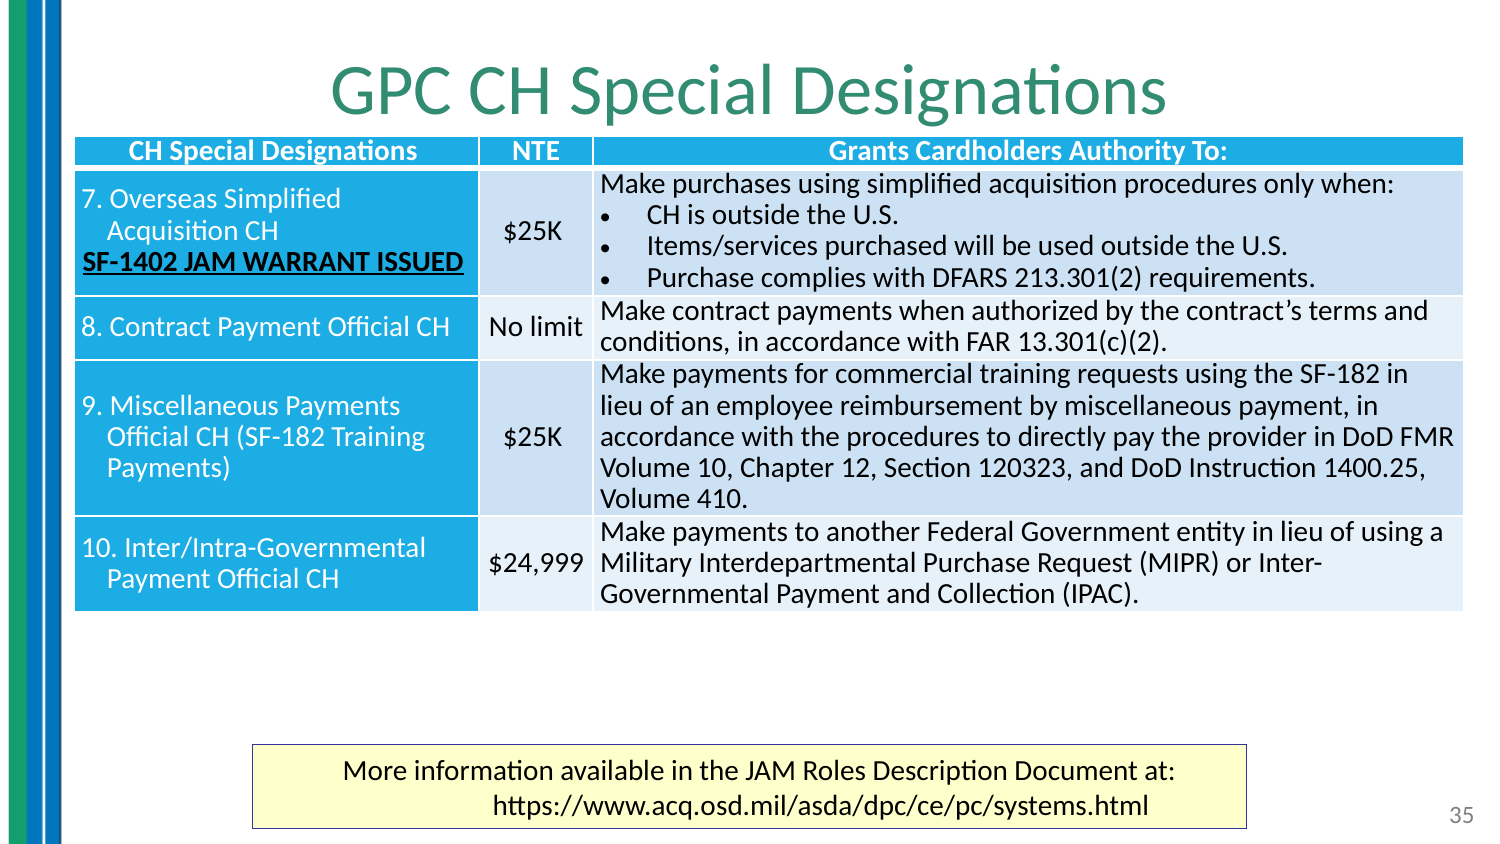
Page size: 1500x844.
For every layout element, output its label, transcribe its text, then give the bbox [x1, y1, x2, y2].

text_box More information available in the JAM Roles Description Document at: https://www.acq.osd.mil/asda/dpc/ce/pc/systems.html [252, 744, 1247, 829]
title GPC CH Special Designations [75, 33, 1425, 136]
table_cell $25K [480, 171, 592, 295]
picture [29, 0, 1500, 844]
table_header Grants Cardholders Authority To: [594, 137, 1463, 165]
table_header CH Special Designations [75, 137, 478, 165]
table_cell Make payments for commercial training requests using the SF-182 in lieu of an employee reimbursement by miscellaneous payment, in accordance with the procedures to directly pay the provider in DoD FMR Volume 10, Chapter 12, Section 120323, and DoD Instruction 1400.25, Volume 410. [594, 361, 1463, 515]
table_cell 8. Contract Payment Official CH [75, 297, 478, 359]
table_cell $25K [480, 361, 592, 515]
table_cell 10. Inter/Intra-Governmental Payment Official CH [75, 517, 478, 611]
table_cell Make purchases using simplified acquisition procedures only when: CH is outside the U.S. Items/services purchased will be used outside the U.S. Purchase complies with DFARS 213.301(2) requirements. [594, 171, 1463, 295]
table_cell Make payments to another Federal Government entity in lieu of using a Military Interdepartmental Purchase Request (MIPR) or Inter-Governmental Payment and Collection (IPAC). [594, 517, 1463, 611]
picture [0, 0, 26, 844]
table_cell $24,999 [480, 517, 592, 611]
table_cell 9. Miscellaneous Payments Official CH (SF-182 Training Payments) [75, 361, 478, 515]
table_cell Make contract payments when authorized by the contract’s terms and conditions, in accordance with FAR 13.301(c)(2). [594, 297, 1463, 359]
table_cell No limit [480, 297, 592, 359]
table_header NTE [480, 137, 592, 165]
table_cell 7. Overseas Simplified Acquisition CH SF-1402 JAM WARRANT ISSUED [75, 171, 478, 295]
